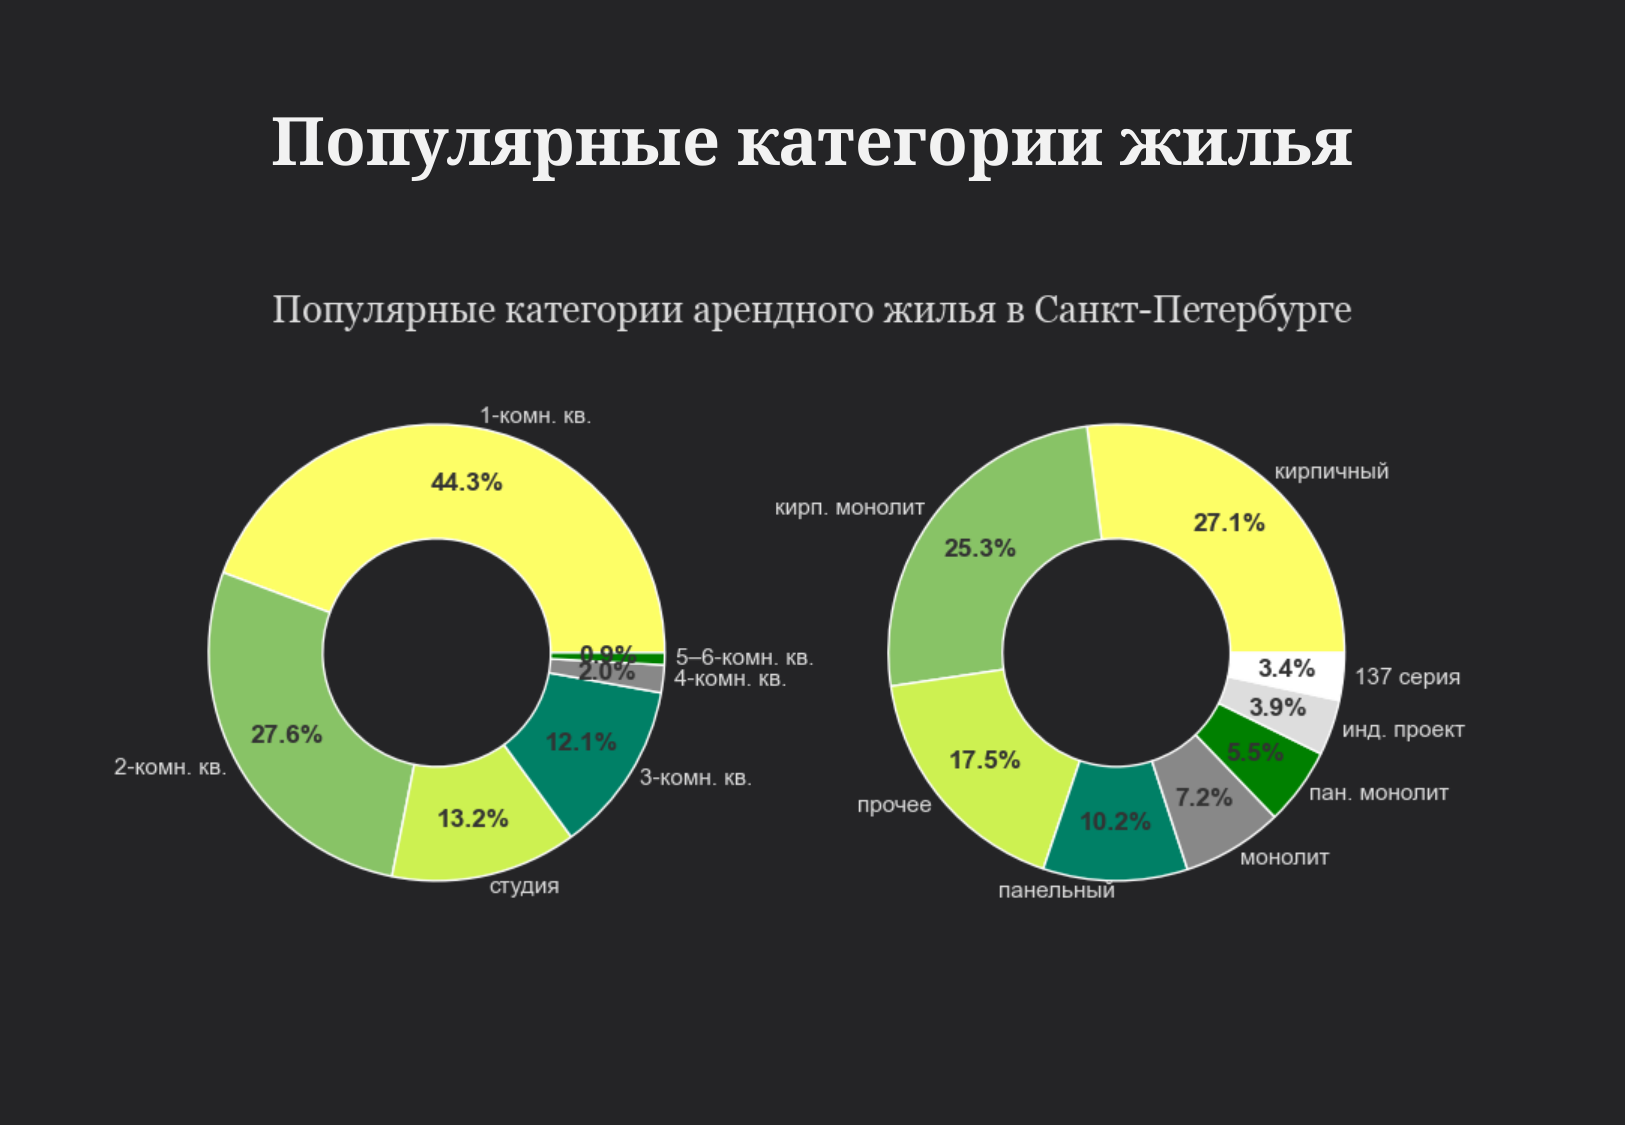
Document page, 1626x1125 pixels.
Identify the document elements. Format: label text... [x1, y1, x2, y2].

title Популярные категории жилья [81, 45, 1544, 233]
picture [62, 255, 1563, 1006]
